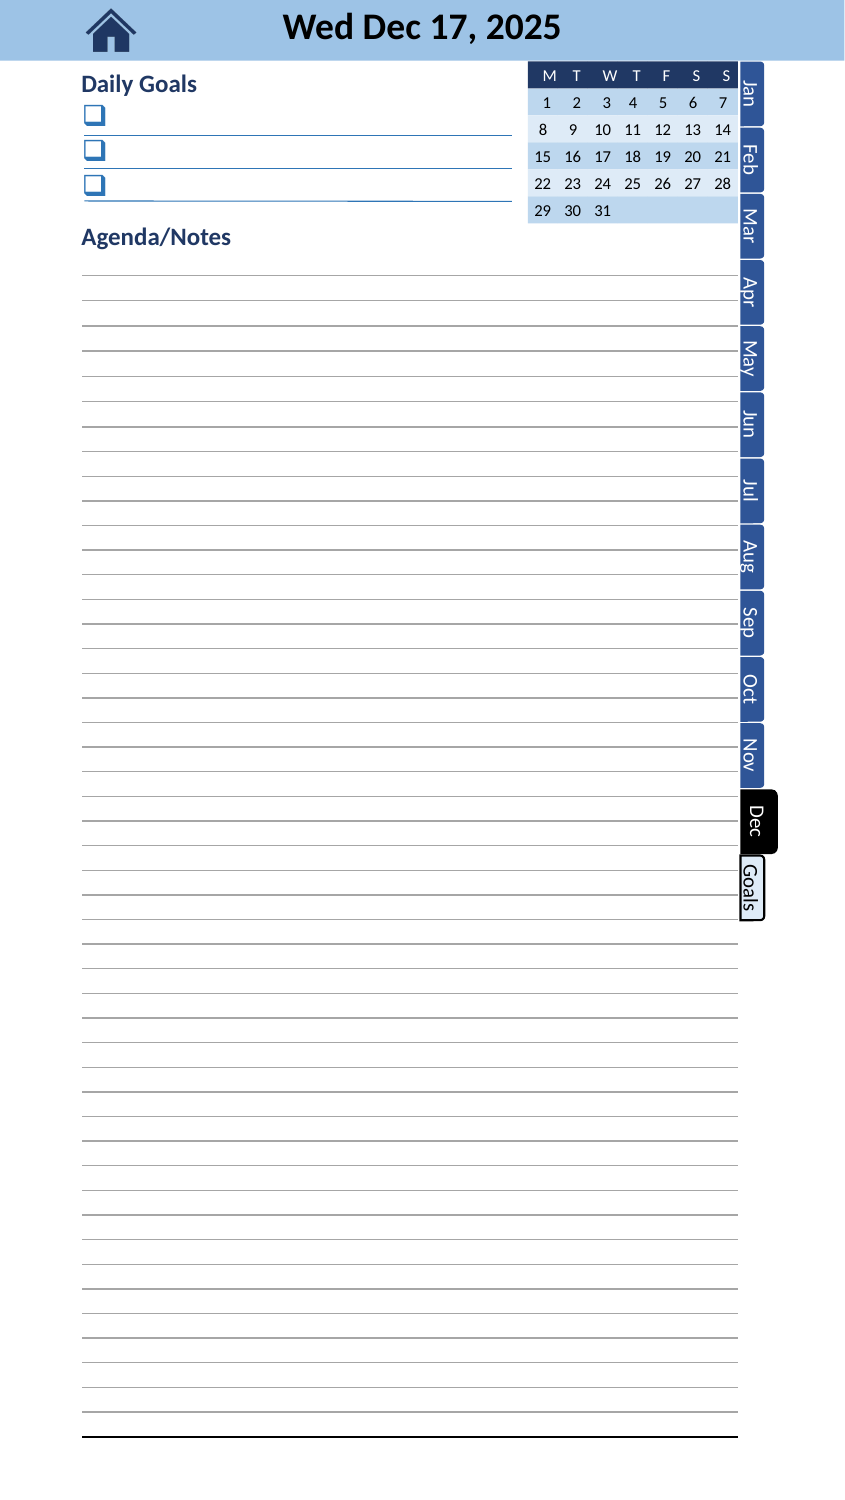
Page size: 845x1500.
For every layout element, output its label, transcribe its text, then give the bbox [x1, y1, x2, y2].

list Wed Dec 17, 2025 [190, 0, 655, 61]
picture [82, 1, 140, 59]
